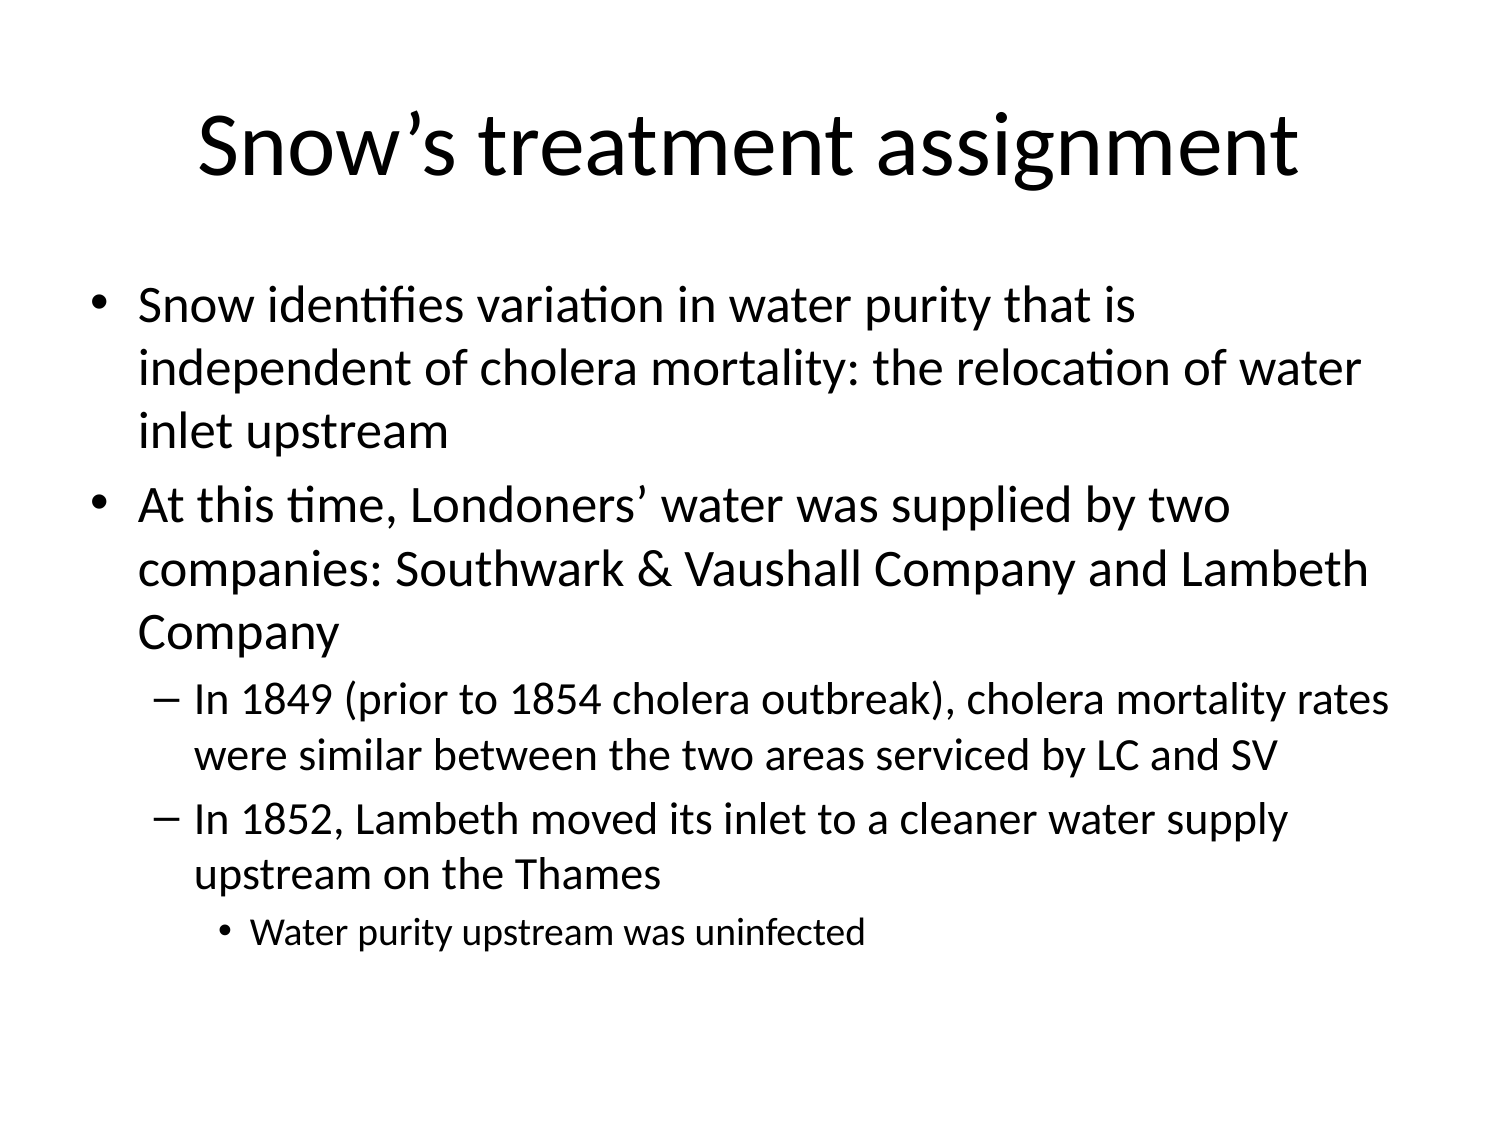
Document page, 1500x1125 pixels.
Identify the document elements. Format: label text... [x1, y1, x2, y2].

list Snow identifies variation in water purity that is independent of cholera mortality: the relocation of water inlet upstream At this time, Londoners’ water was supplied by two companies: Southwark & Vaushall Company and Lambeth Company In 1849 (prior to 1854 cholera outbreak), cholera mortality rates were similar between the two areas serviced by LC and SV In 1852, Lambeth moved its inlet to a cleaner water supply upstream on the Thames Water purity upstream was uninfected [75, 262, 1425, 1005]
title Snow’s treatment assignment [75, 45, 1425, 233]
